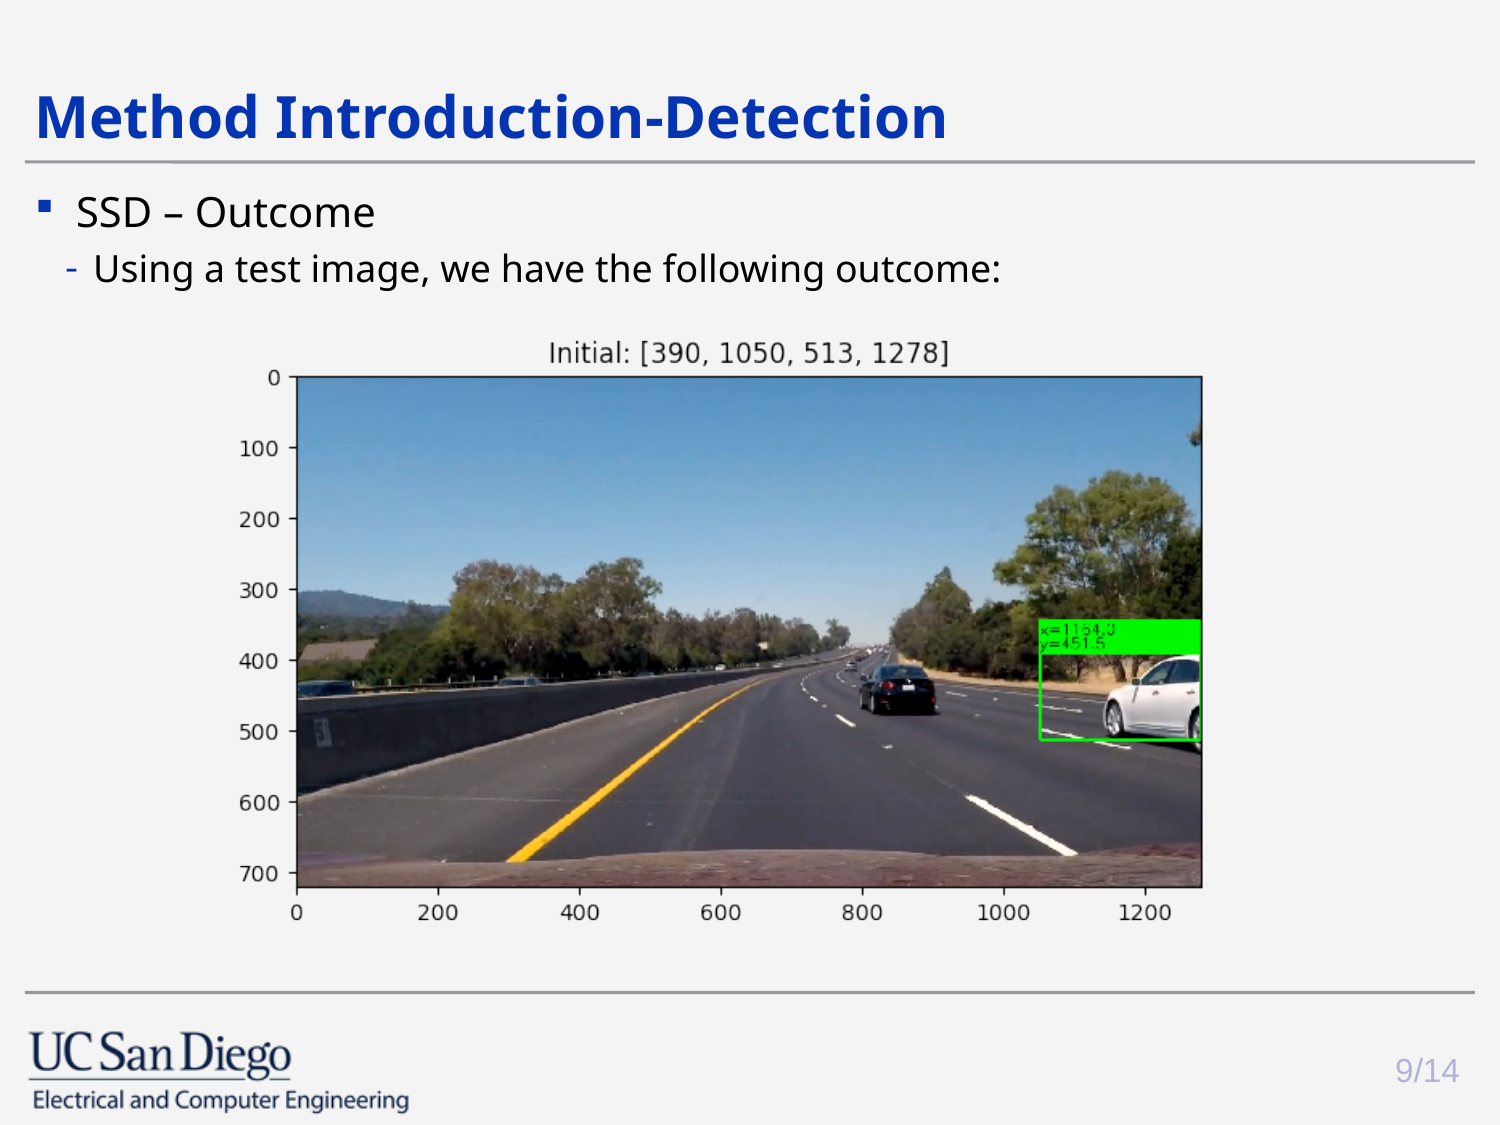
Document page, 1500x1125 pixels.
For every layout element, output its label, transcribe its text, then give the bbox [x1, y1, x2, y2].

slide_number 9/14 [1137, 1039, 1475, 1100]
picture [25, 1024, 415, 1115]
list SSD – Outcome Using a test image, we have the following outcome: [24, 186, 1475, 991]
picture [191, 312, 1308, 940]
title Method Introduction-Detection [24, 26, 1475, 150]
